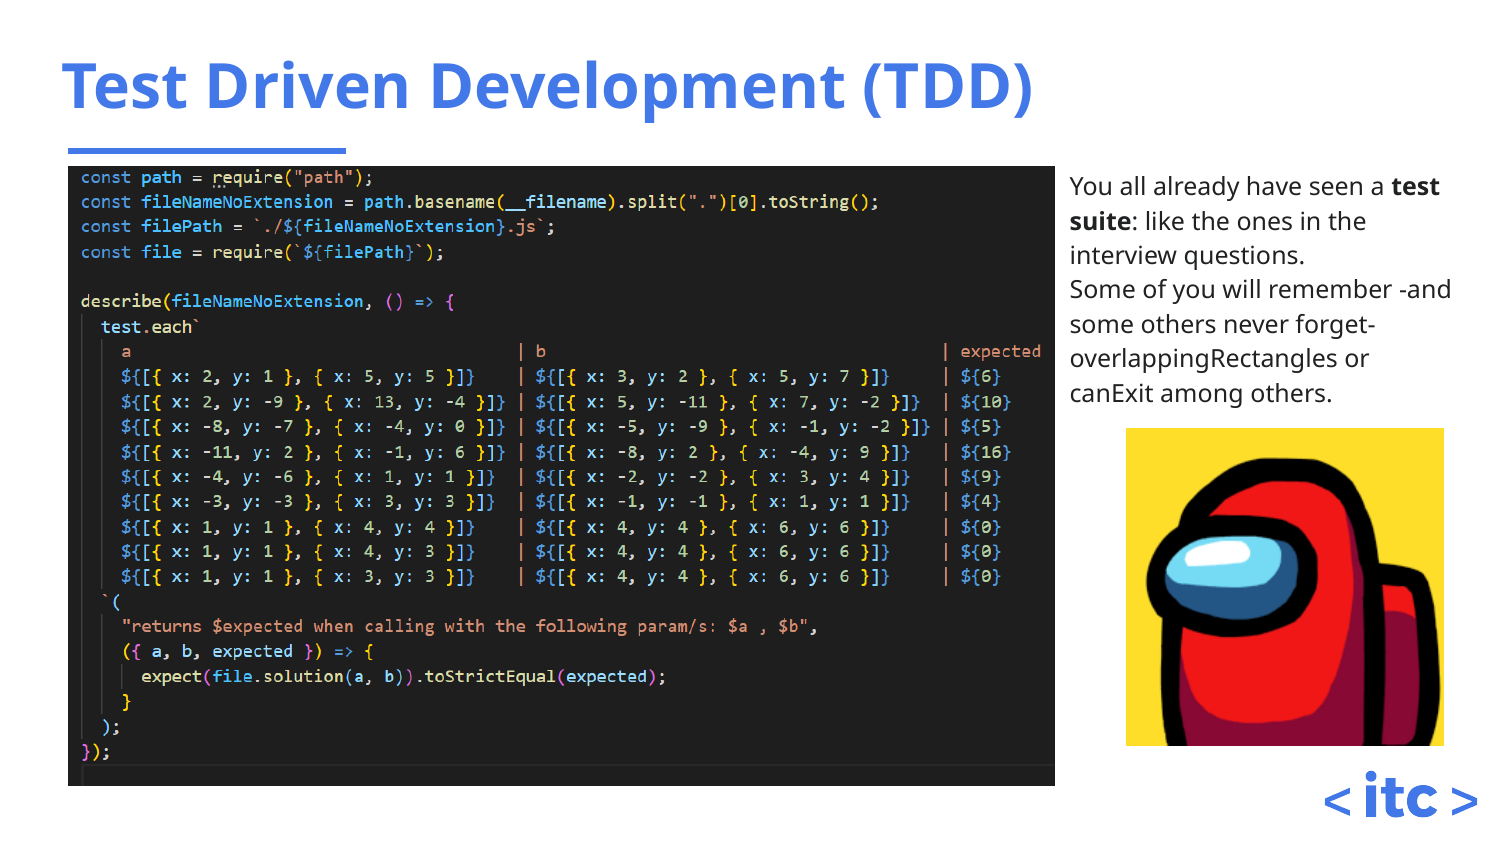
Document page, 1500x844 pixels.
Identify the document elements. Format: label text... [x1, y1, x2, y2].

picture [1125, 428, 1444, 746]
text_box You all already have seen a test suite: like the ones in the interview questions. Some of you will remember -and some others never forget- overlappingRectangles or canExit among others. [1069, 166, 1470, 687]
picture [1316, 759, 1485, 828]
text_box Test Driven Development (TDD) [46, 39, 1318, 136]
picture [67, 165, 1056, 786]
